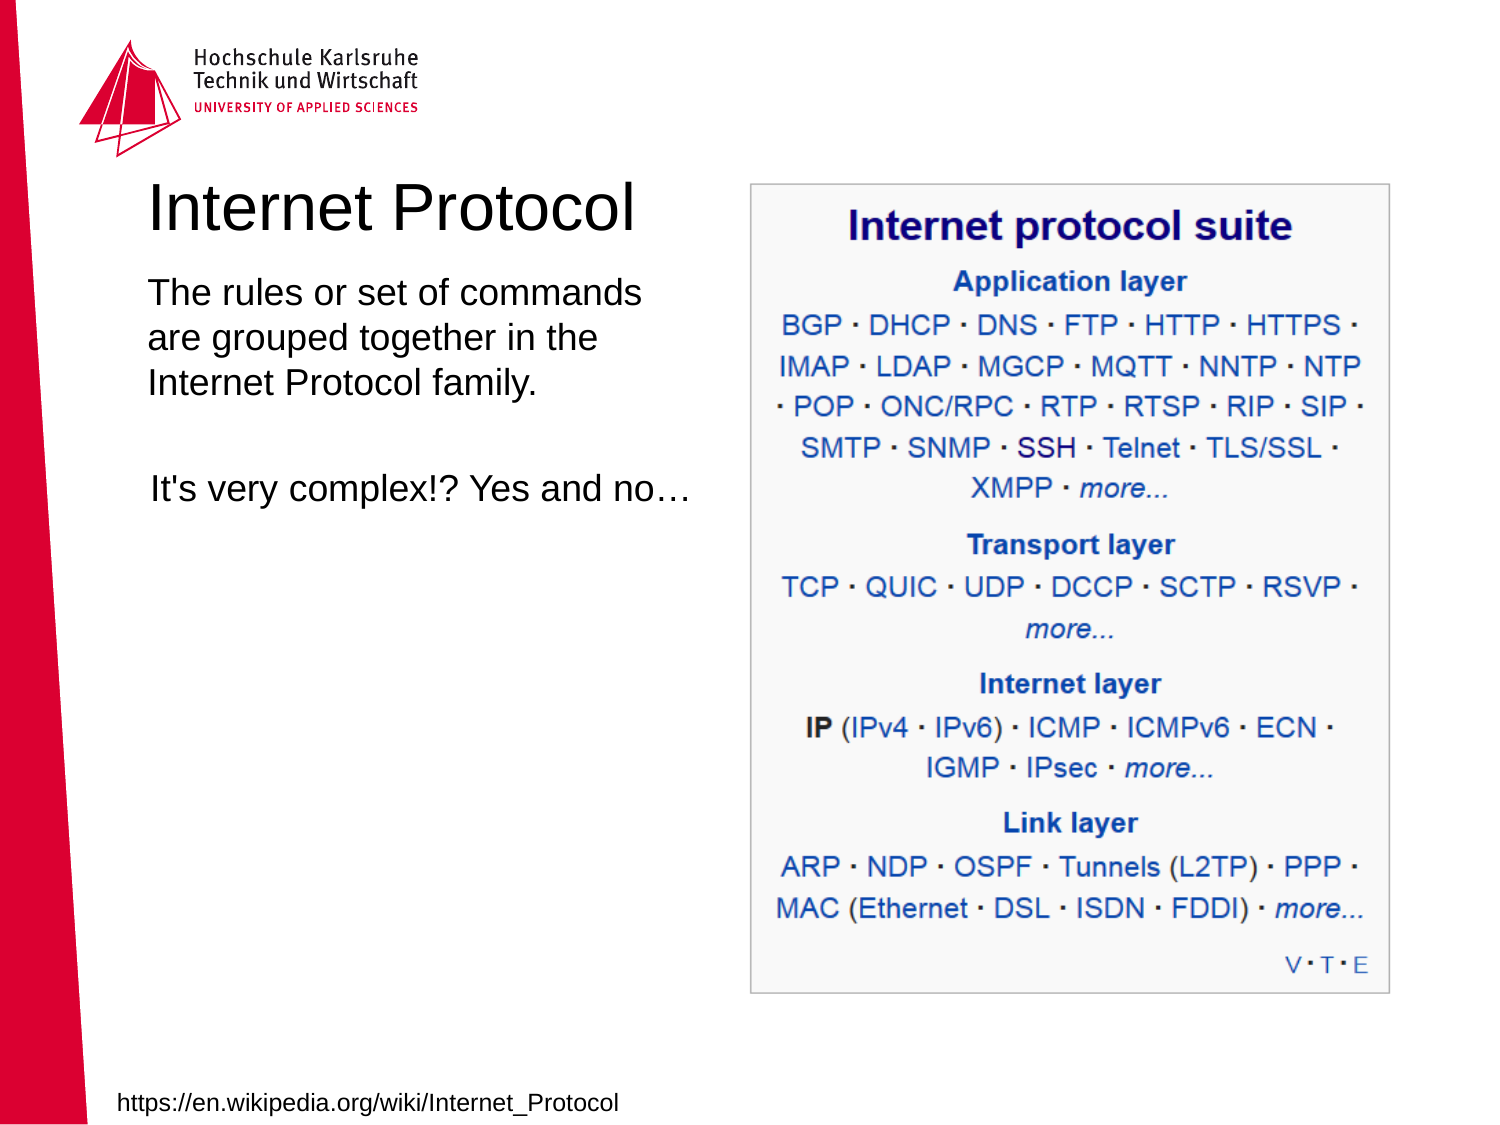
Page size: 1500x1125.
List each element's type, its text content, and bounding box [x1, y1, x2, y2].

picture [741, 174, 1404, 1005]
title Internet Protocol [147, 157, 1425, 261]
text_box https://en.wikipedia.org/wiki/Internet_Protocol [102, 1079, 852, 1125]
text_box It's very complex!? Yes and no… [135, 456, 708, 517]
text_box The rules or set of commands are grouped together in the Internet Protocol family. [132, 260, 722, 410]
